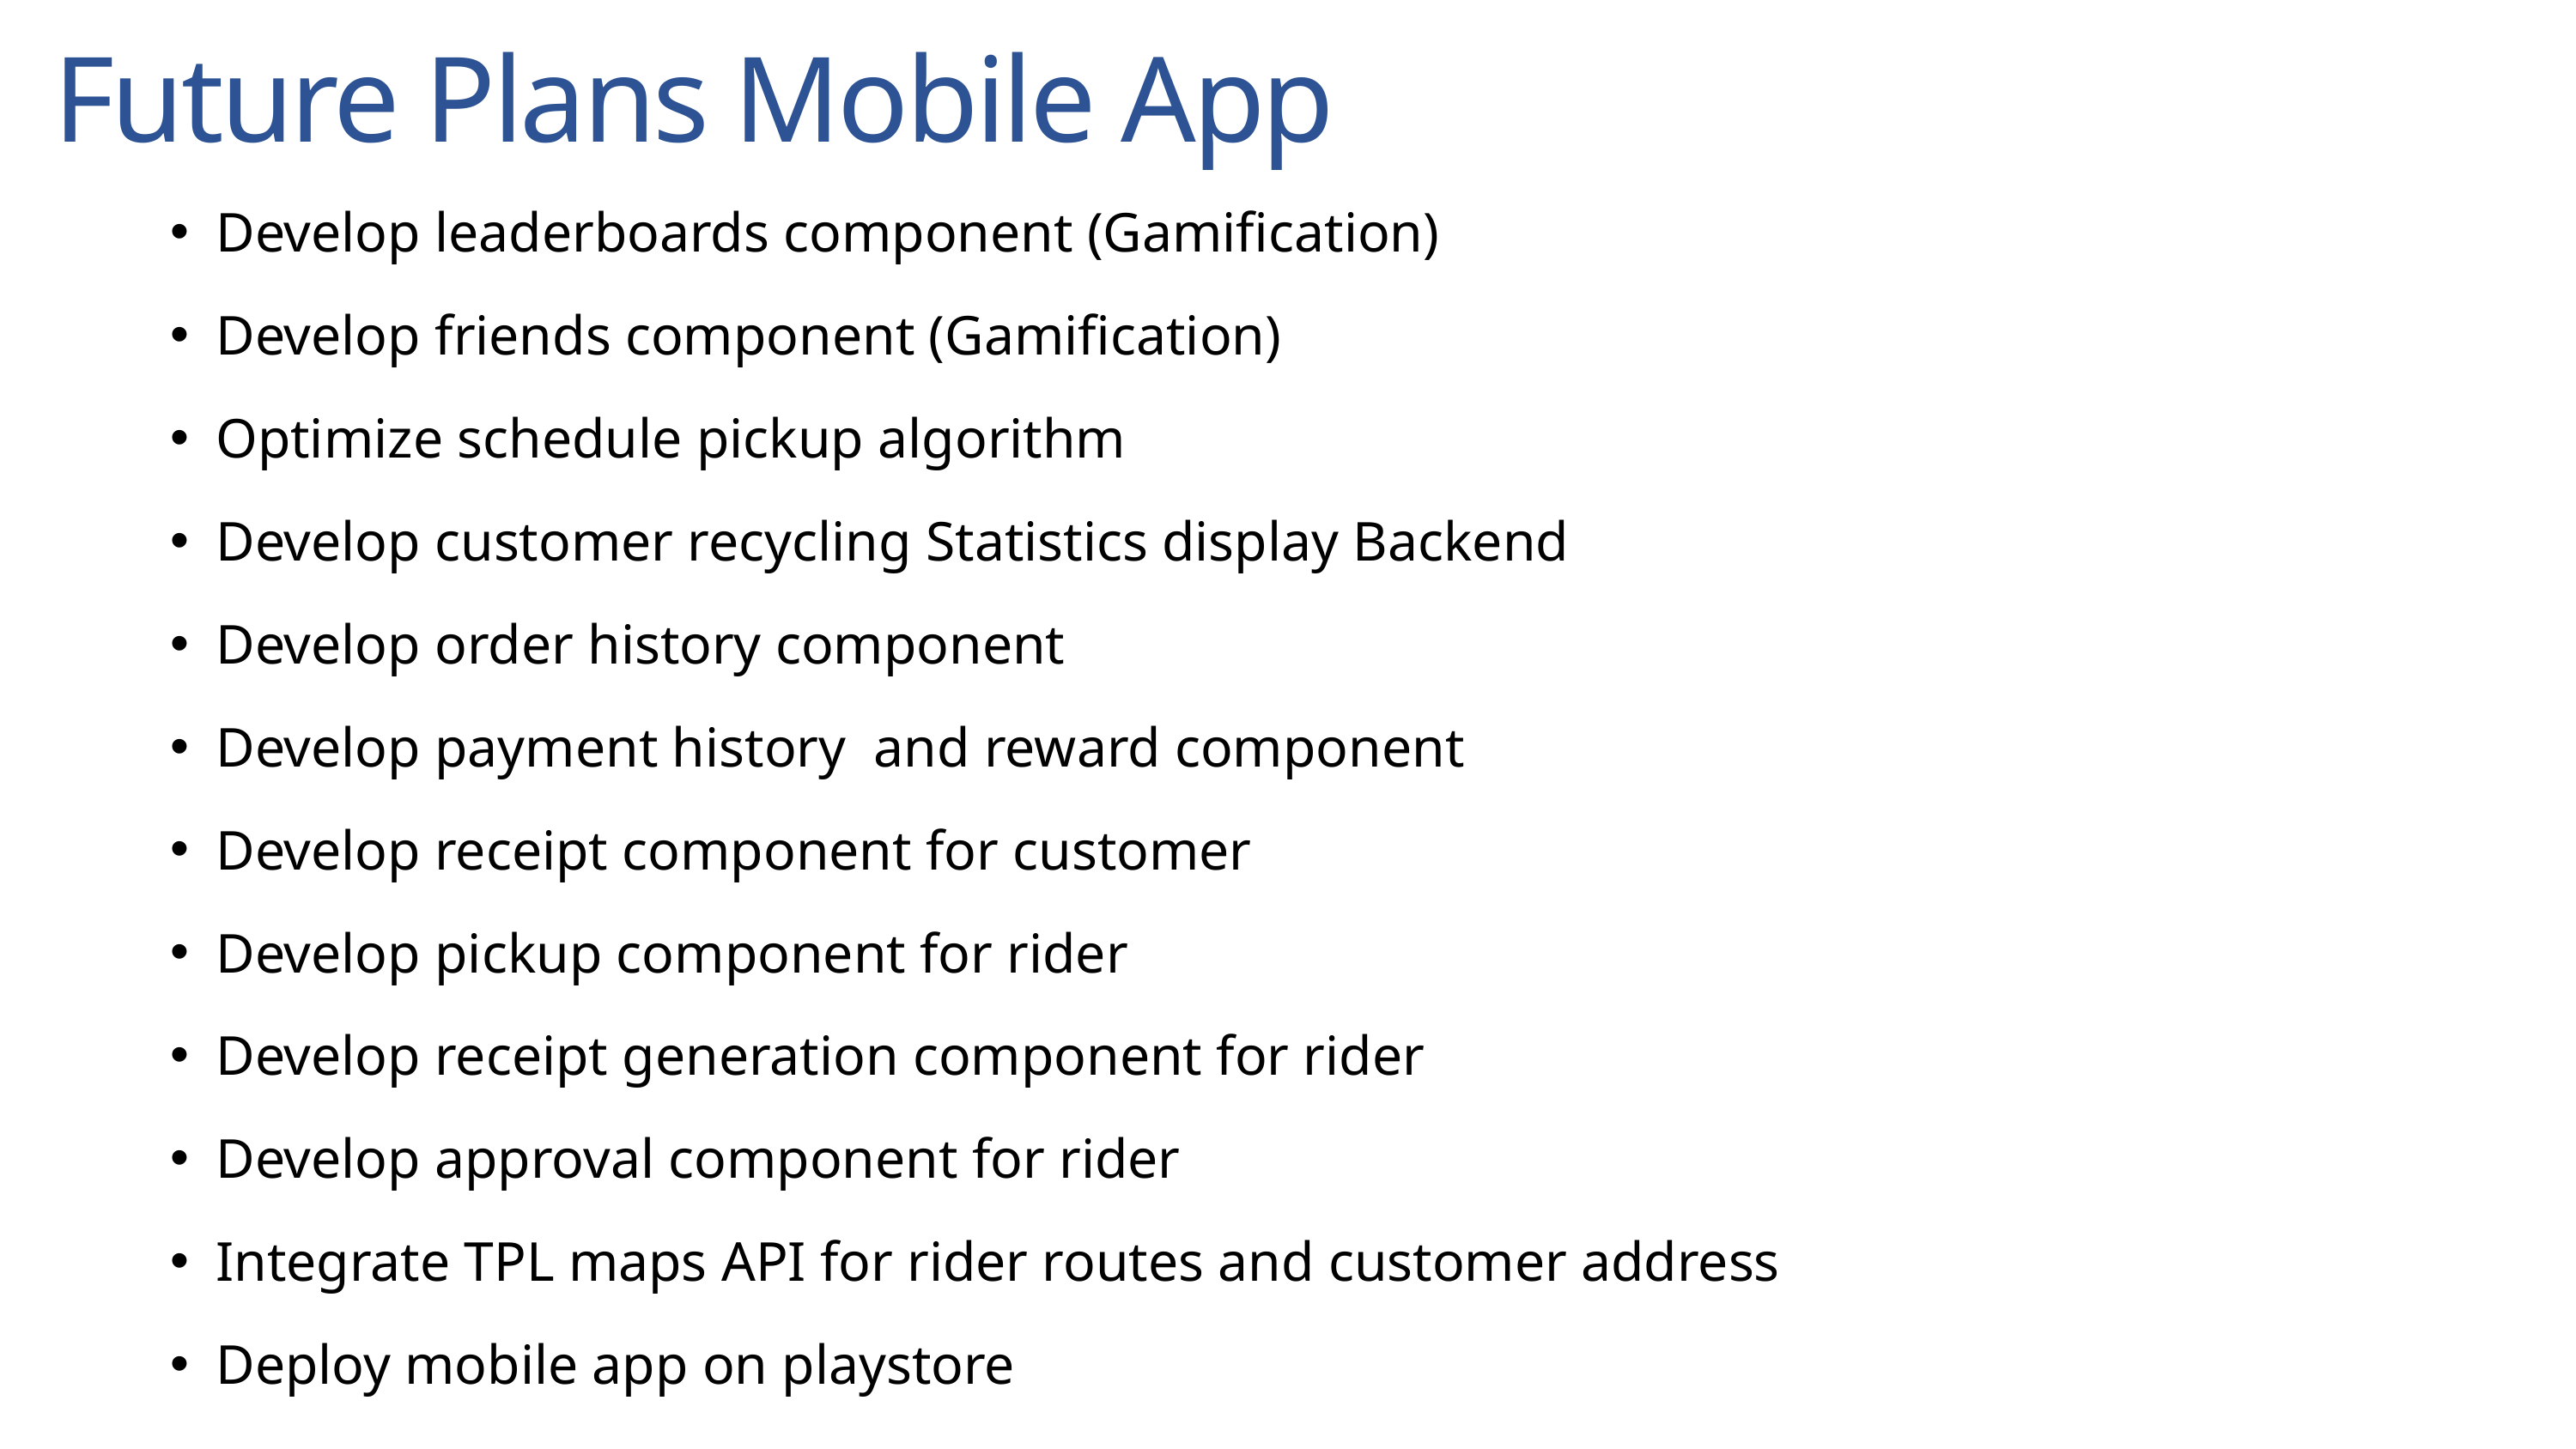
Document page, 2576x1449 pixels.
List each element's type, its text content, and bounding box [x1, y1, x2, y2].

text_box Develop leaderboards component (Gamification) Develop friends component (Gamification) Optimize schedule pickup algorithm Develop customer recycling Statistics display Backend Develop order history component Develop payment history and reward component Develop receipt component for customer Develop pickup component for rider Develop receipt generation component for rider Develop approval component for rider Integrate TPL maps API for rider routes and customer address Deploy mobile app on playstore [125, 160, 1994, 1449]
text_box Future Plans Mobile App [53, 27, 1431, 166]
